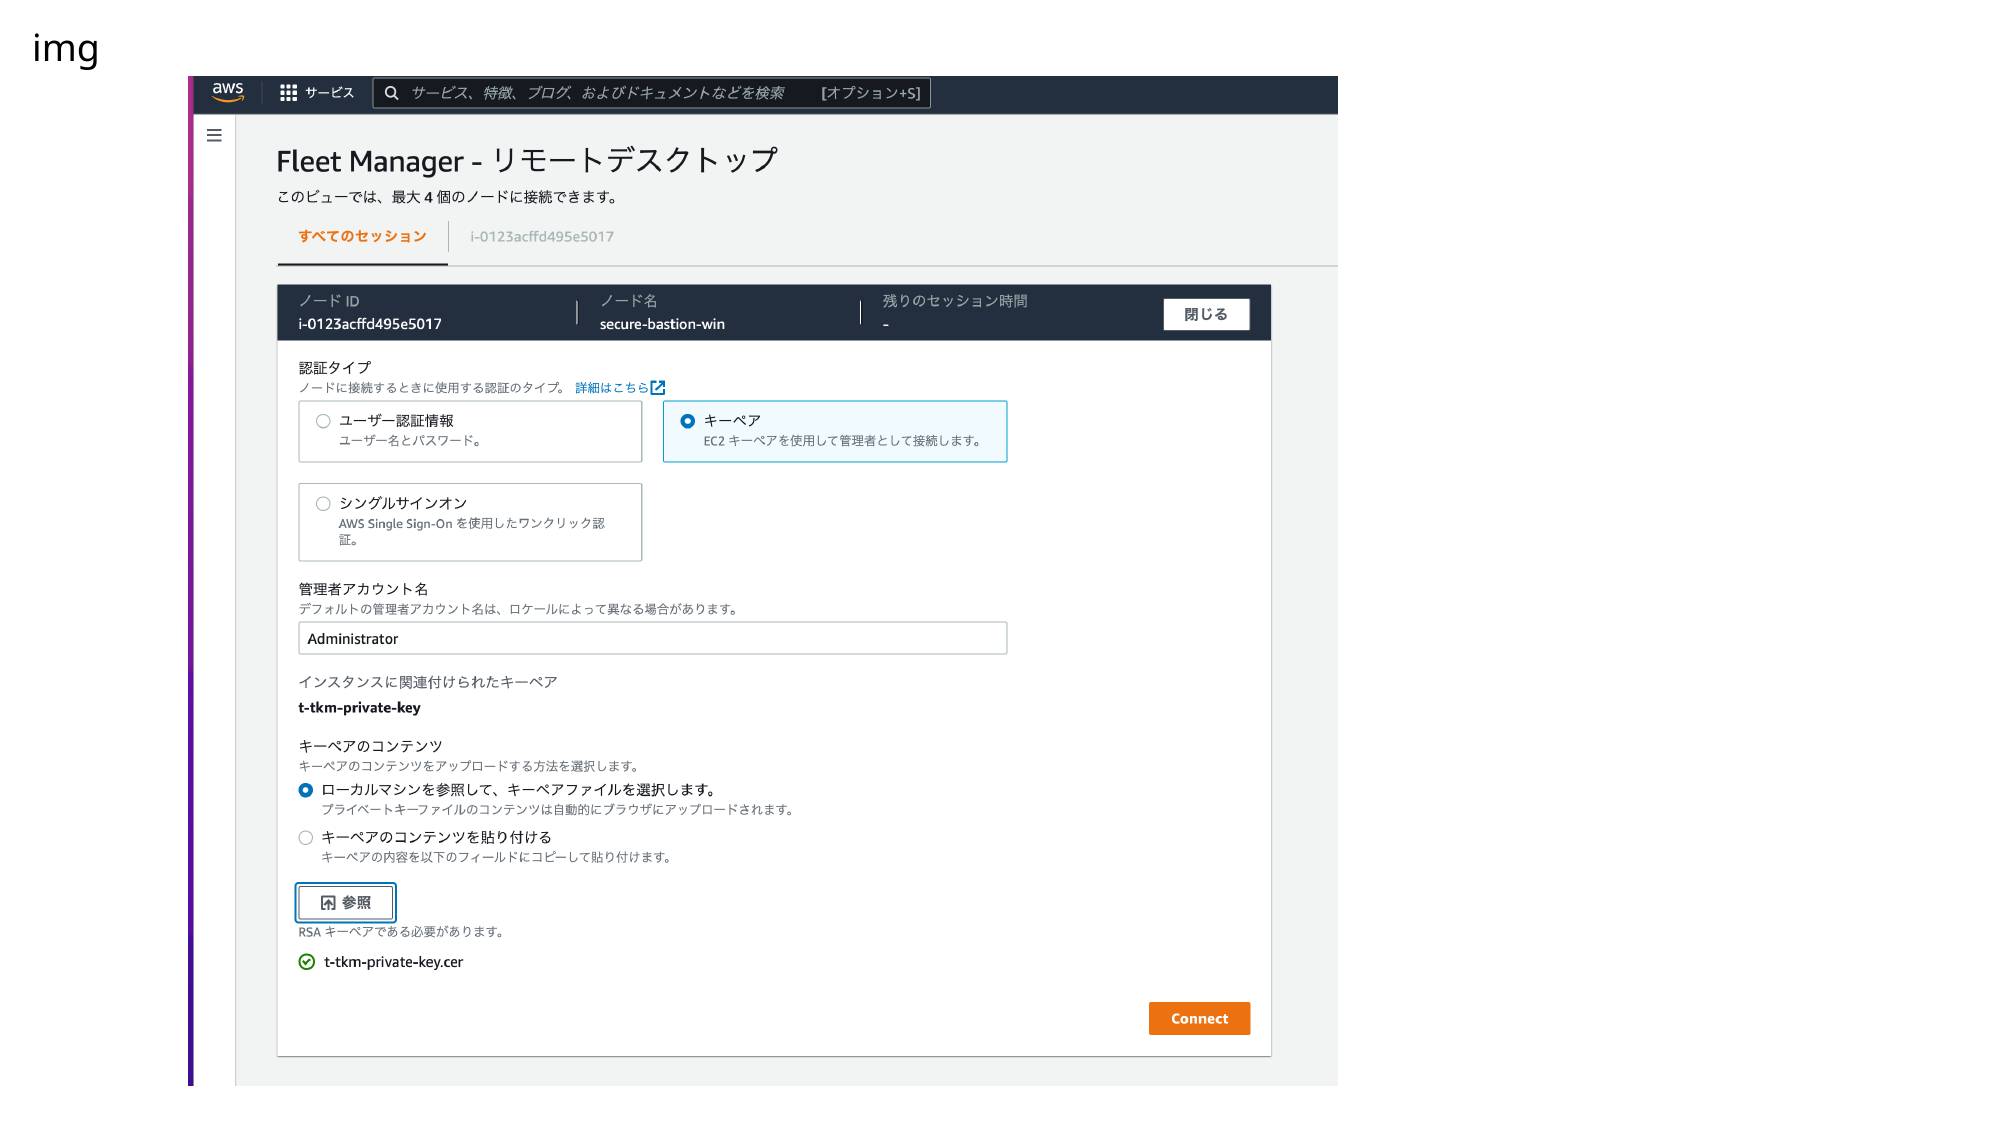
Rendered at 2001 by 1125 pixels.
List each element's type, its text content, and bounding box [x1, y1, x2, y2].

text_box img [17, 16, 273, 76]
picture [188, 76, 1338, 1086]
